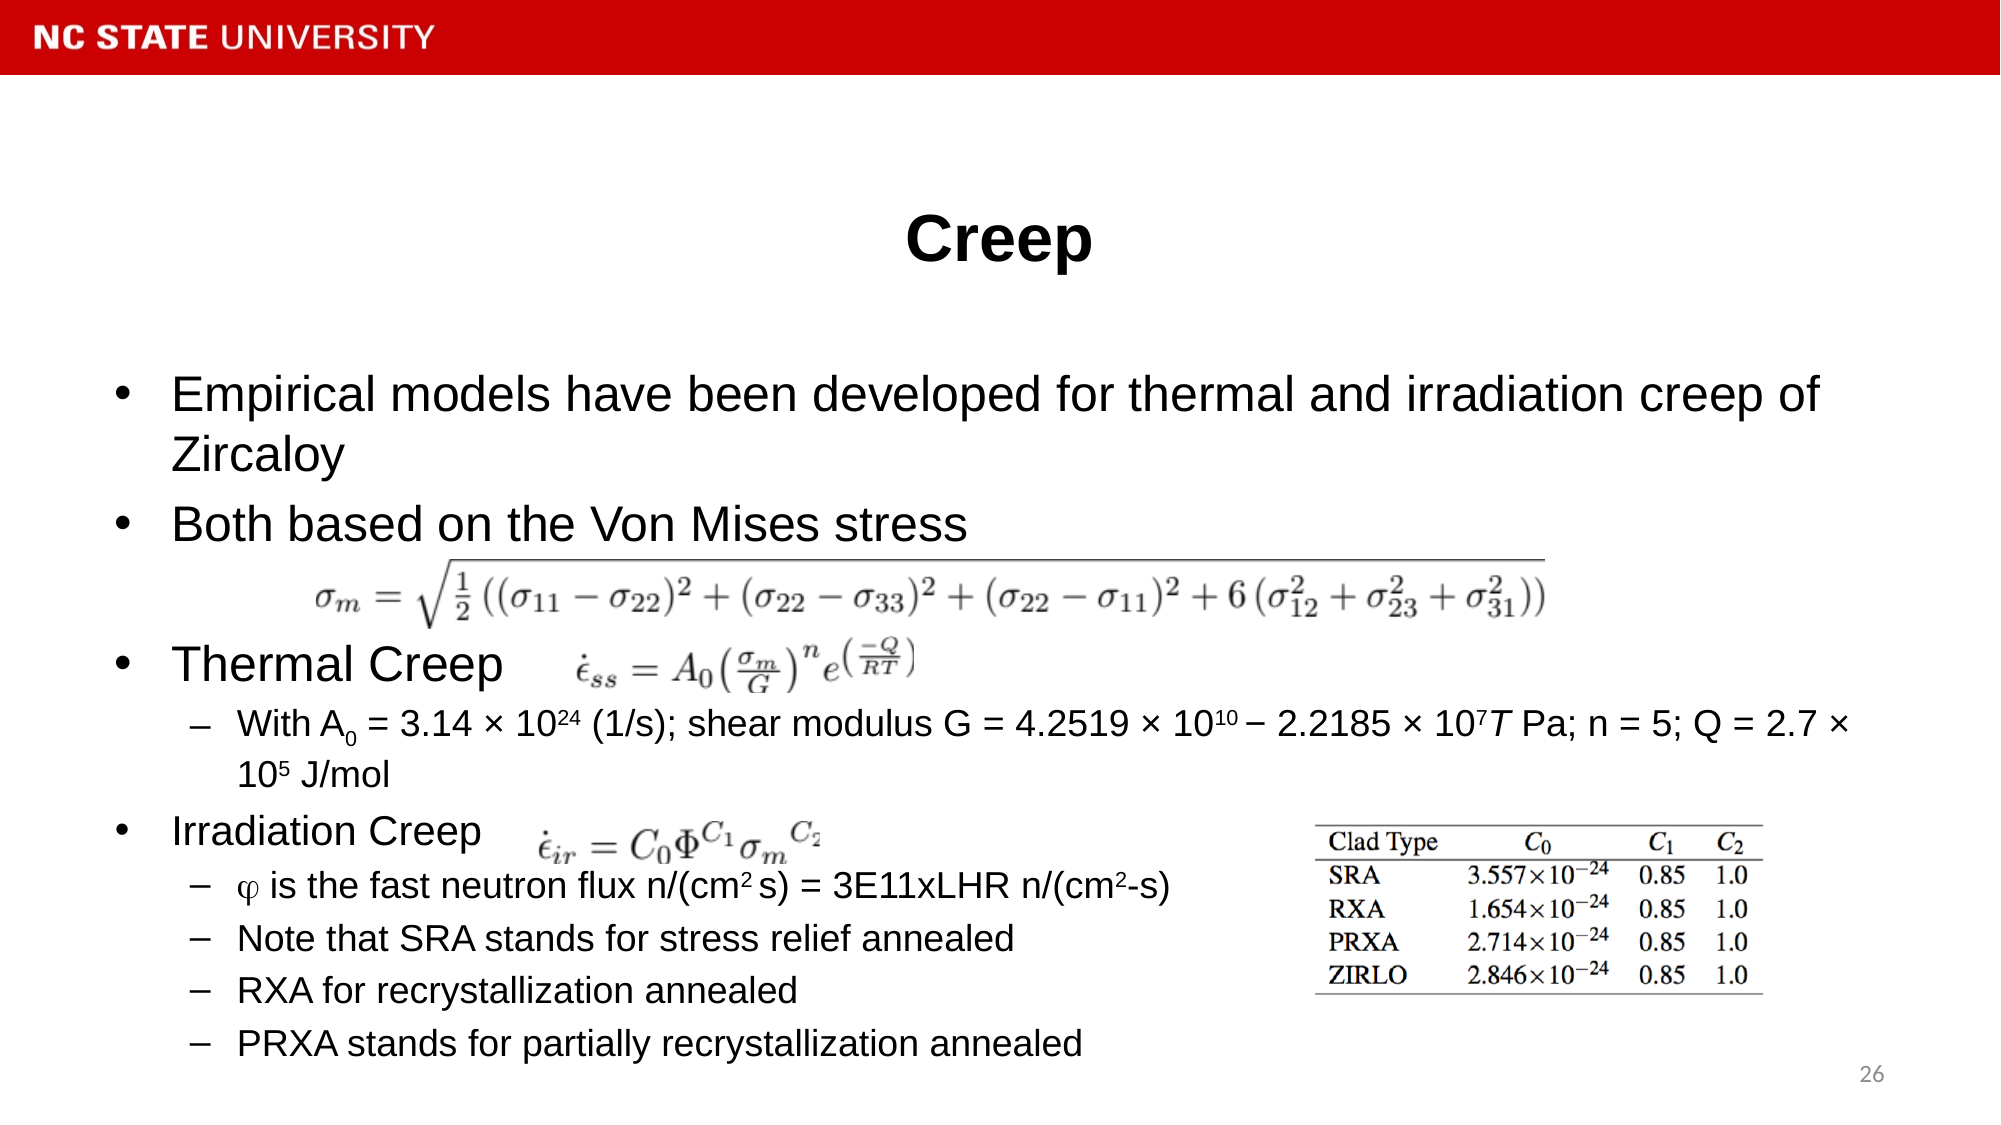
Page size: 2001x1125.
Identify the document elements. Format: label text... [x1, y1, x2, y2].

picture [576, 636, 915, 694]
title Creep [99, 147, 1900, 323]
picture [315, 559, 1546, 629]
slide_number 26 [1433, 1042, 1900, 1103]
list Empirical models have been developed for thermal and irradiation creep of Zircaloy Both based on the Von Mises stress Thermal Creep With A0 = 3.14 × 1024 (1/s); shear modulus G = 4.2519 × 1010 − 2.2185 × 107T Pa; n = 5; Q = 2.7 × 105 J/mol Irradiation Creep j is the fast neutron flux n/(cm2 s) = 3E11xLHR n/(cm2-s) Note that SRA stands for stress relief annealed RXA for recrystallization annealed PRXA stands for partially recrystallization annealed [99, 354, 1900, 1005]
picture [1304, 821, 1786, 1005]
picture [0, 0, 2000, 75]
picture [538, 821, 820, 864]
